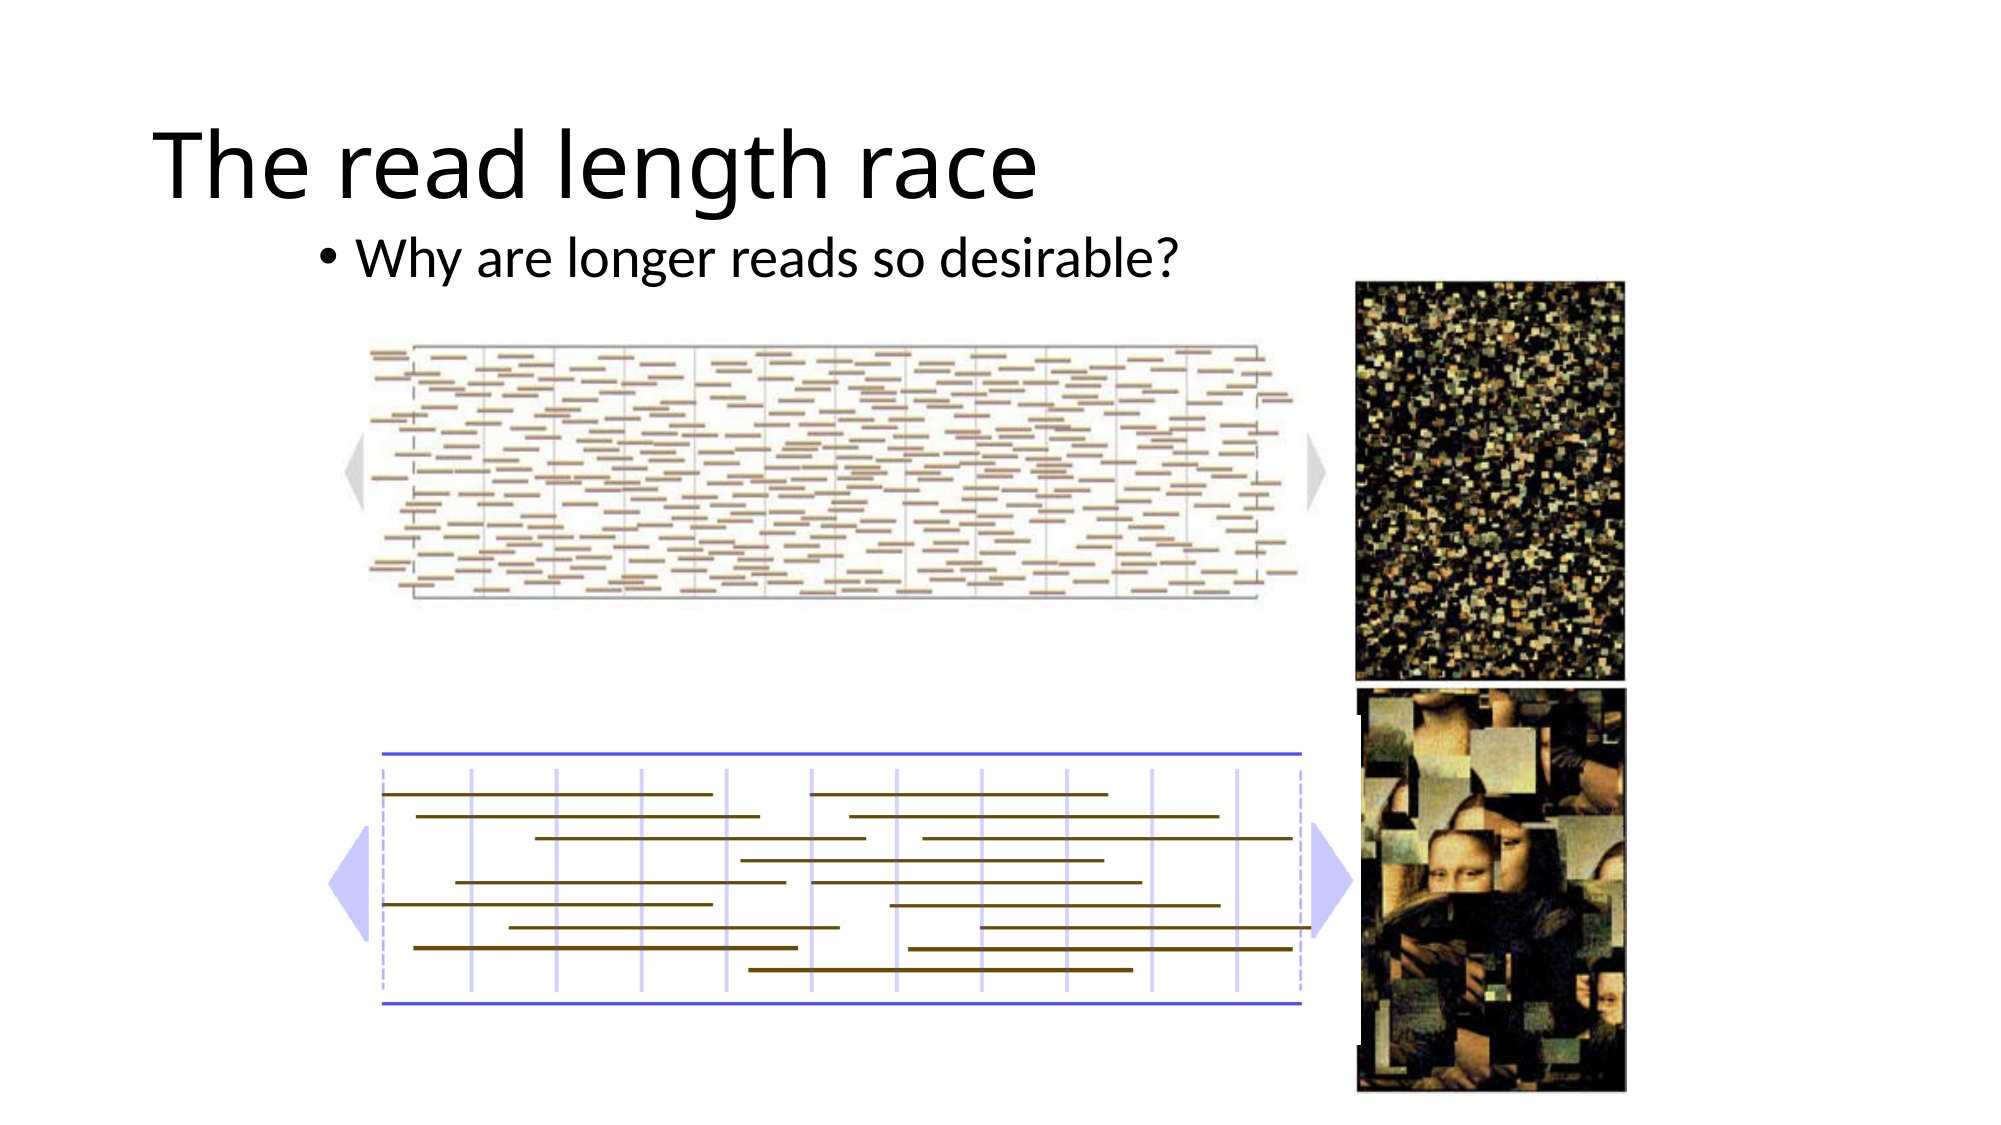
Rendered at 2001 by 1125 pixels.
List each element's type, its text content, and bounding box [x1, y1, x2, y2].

picture [326, 338, 1343, 610]
title The read length race [137, 59, 1863, 278]
list Why are longer reads so desirable? [303, 219, 1654, 331]
picture [314, 685, 1627, 1094]
picture [1354, 278, 1627, 683]
